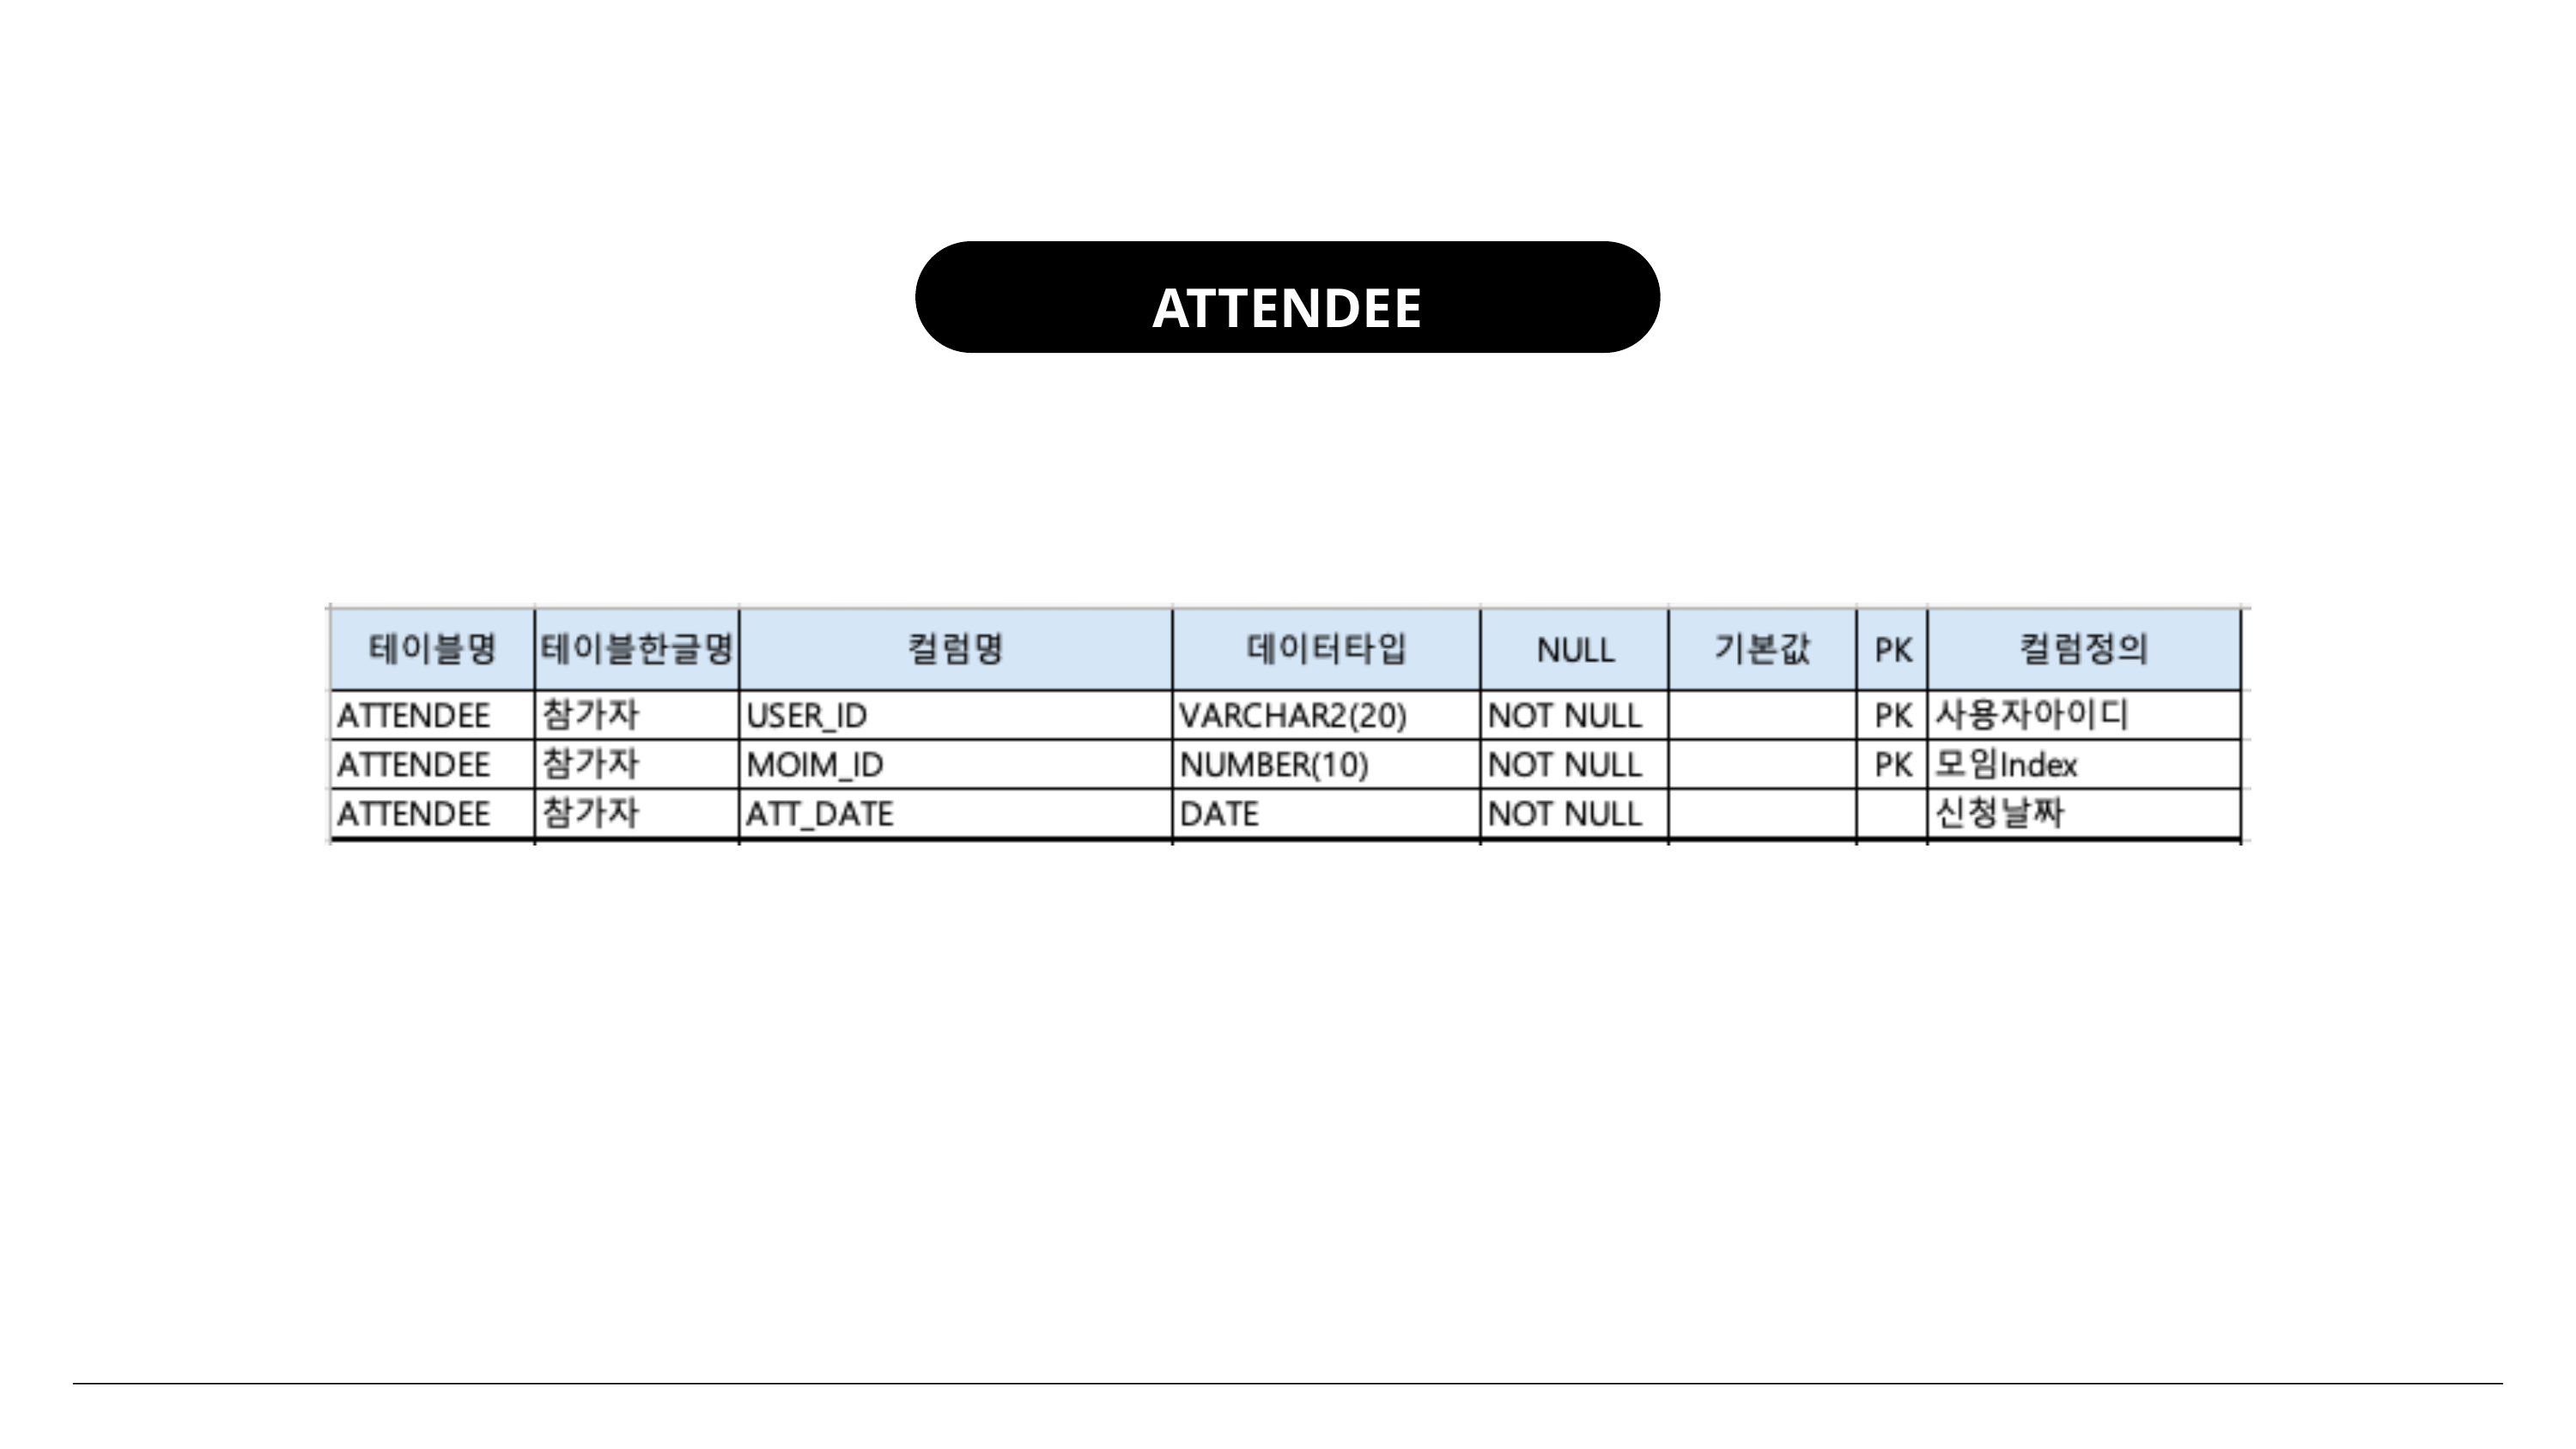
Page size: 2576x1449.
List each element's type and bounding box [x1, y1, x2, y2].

picture [325, 603, 2251, 846]
text_box [914, 240, 1661, 354]
